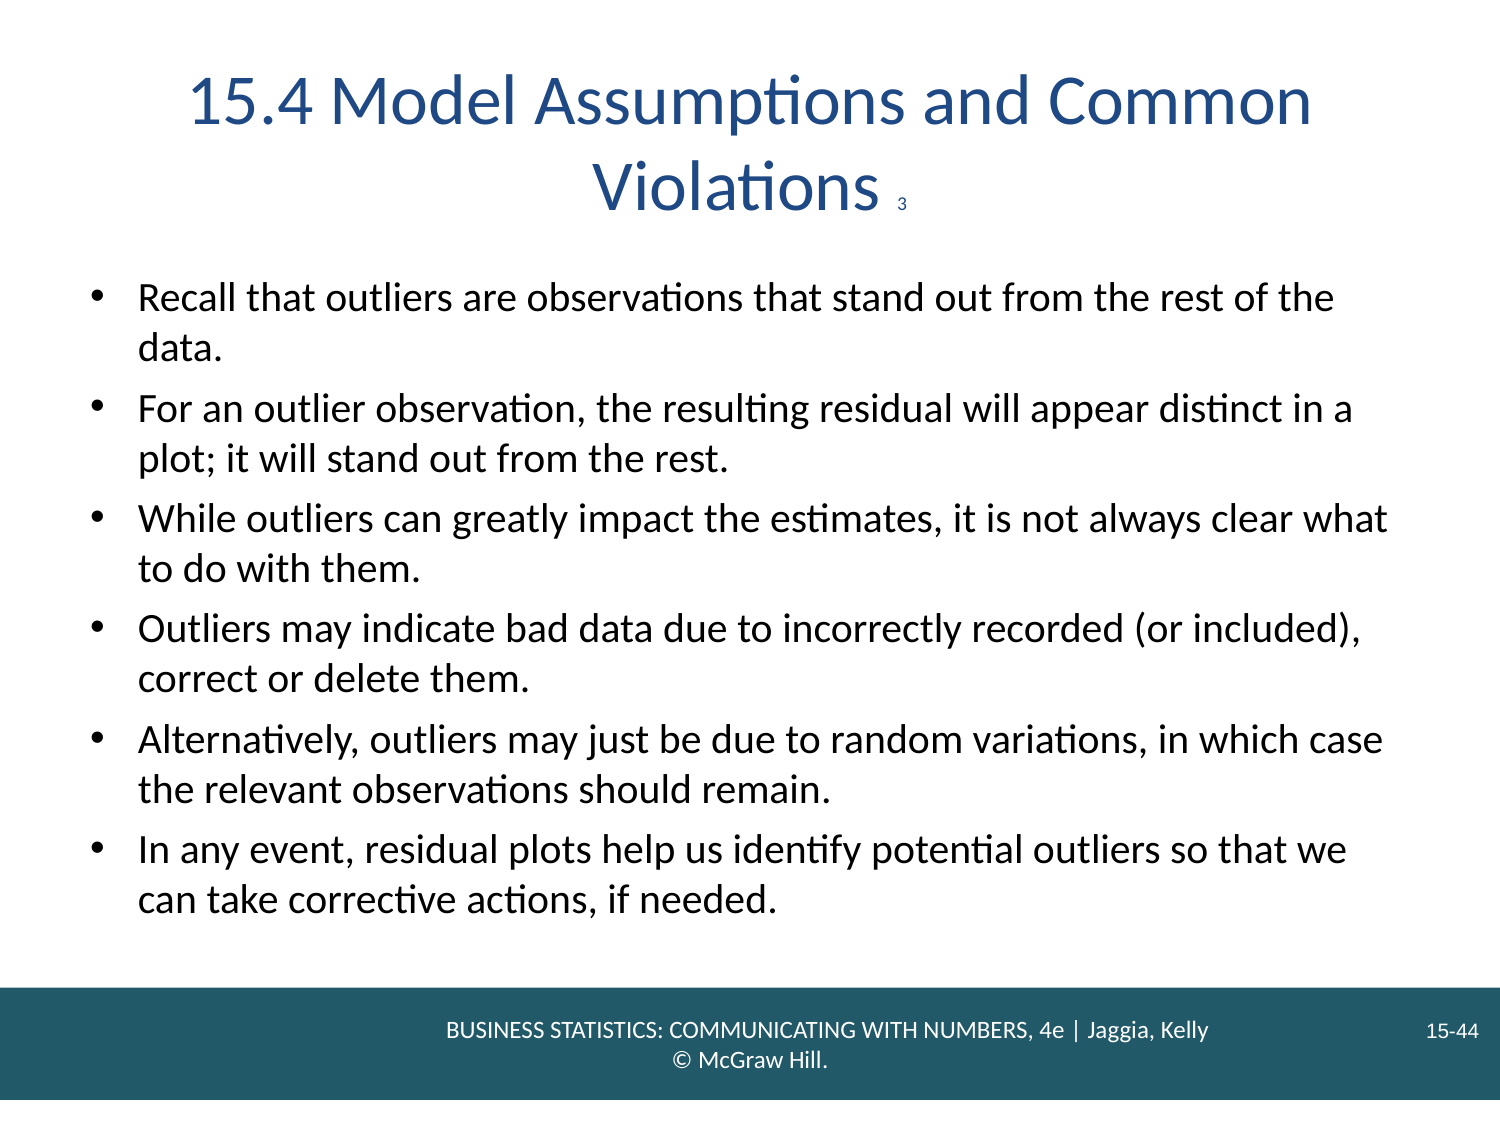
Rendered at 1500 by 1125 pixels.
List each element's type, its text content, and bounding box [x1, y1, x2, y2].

list Recall that outliers are observations that stand out from the rest of the data. For an outlier observation, the resulting residual will appear distinct in a plot; it will stand out from the rest. While outliers can greatly impact the estimates, it is not always clear what to do with them. Outliers may indicate bad data due to incorrectly recorded (or included), correct or delete them. Alternatively, outliers may just be due to random variations, in which case the relevant observations should remain. In any event, residual plots help us identify potential outliers so that we can take corrective actions, if needed. [75, 262, 1425, 975]
title 15.4 Model Assumptions and Common Violations 3 [75, 45, 1425, 233]
